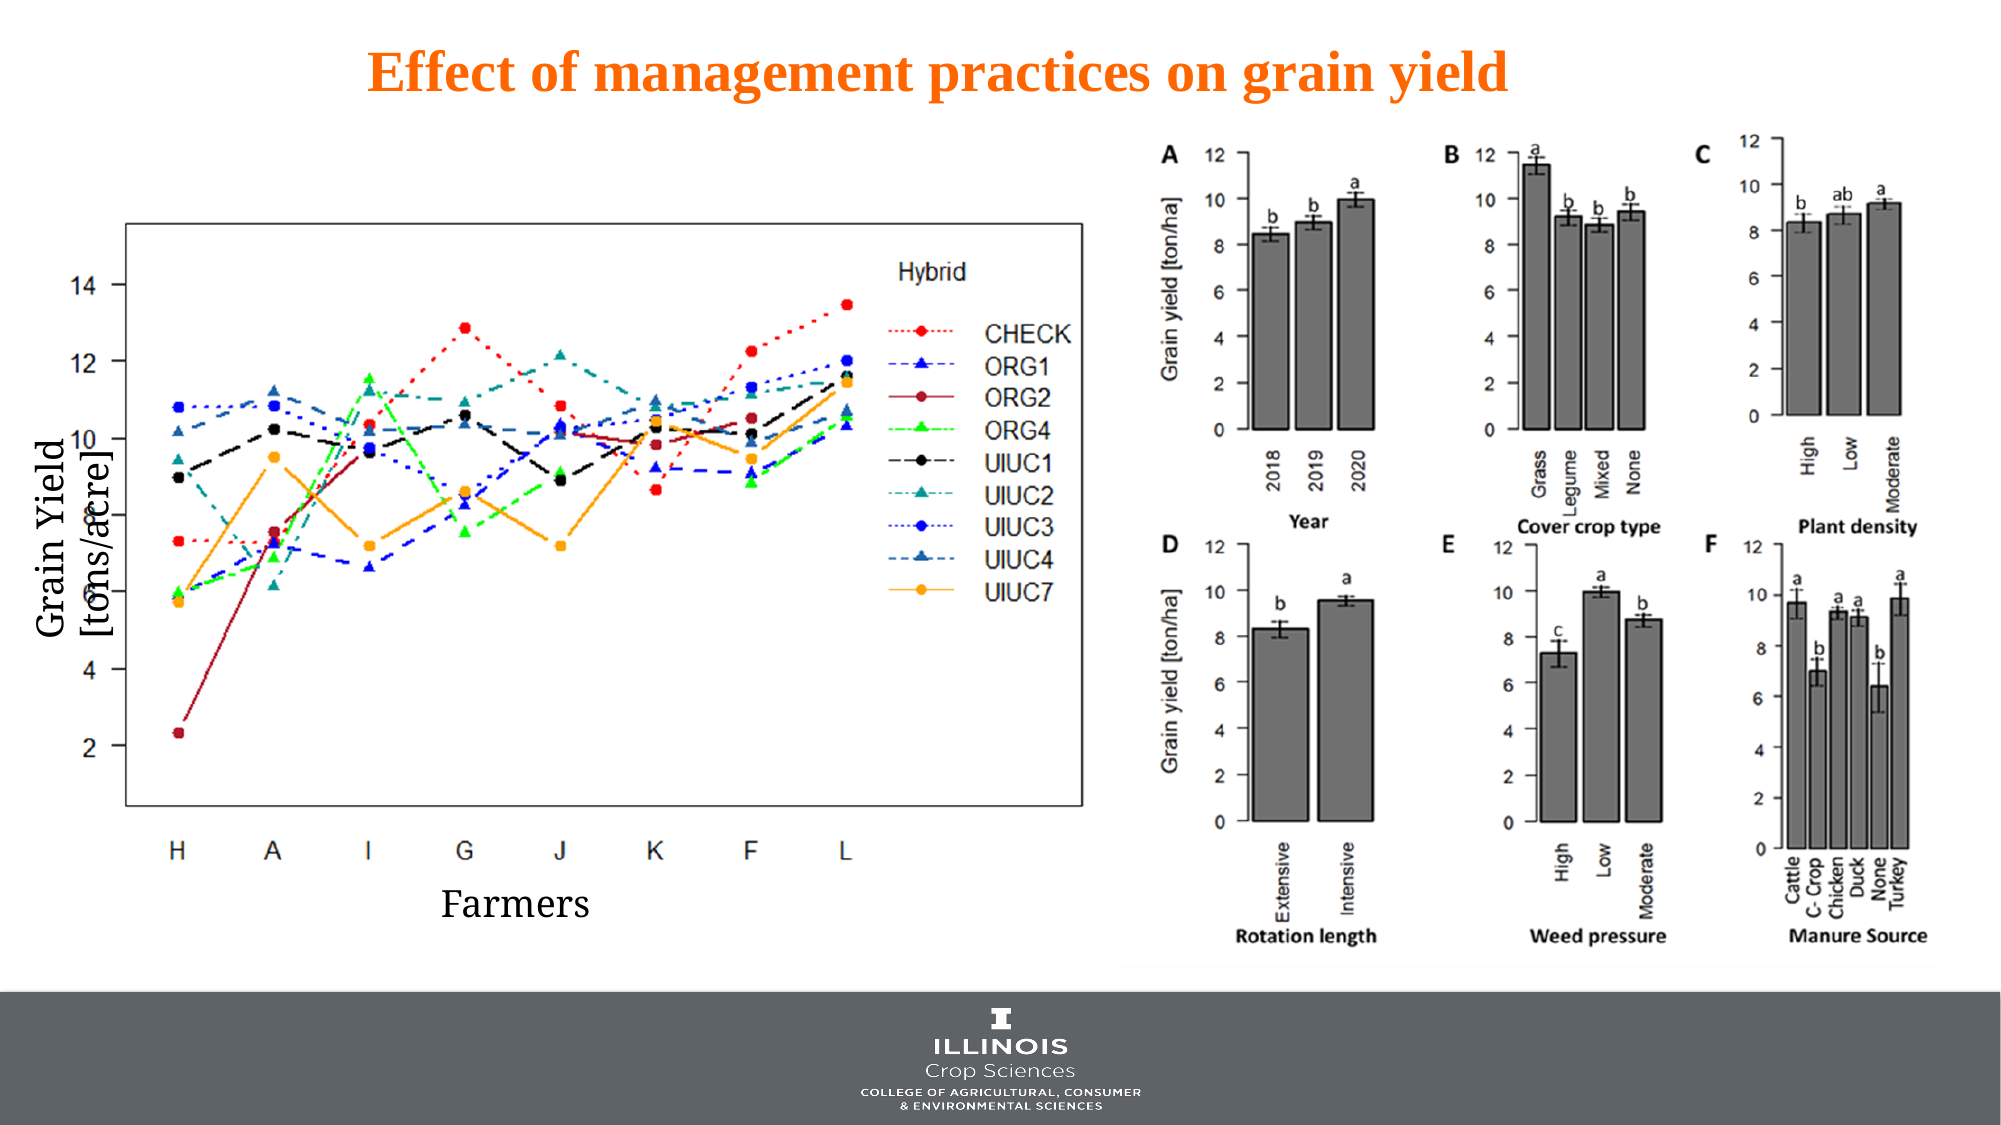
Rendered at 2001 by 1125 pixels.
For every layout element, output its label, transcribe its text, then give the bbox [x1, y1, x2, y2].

text_box Effect of management practices on grain yield [292, 26, 1600, 111]
picture [861, 1008, 1141, 1110]
picture [1120, 116, 1935, 970]
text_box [18, 181, 1086, 934]
